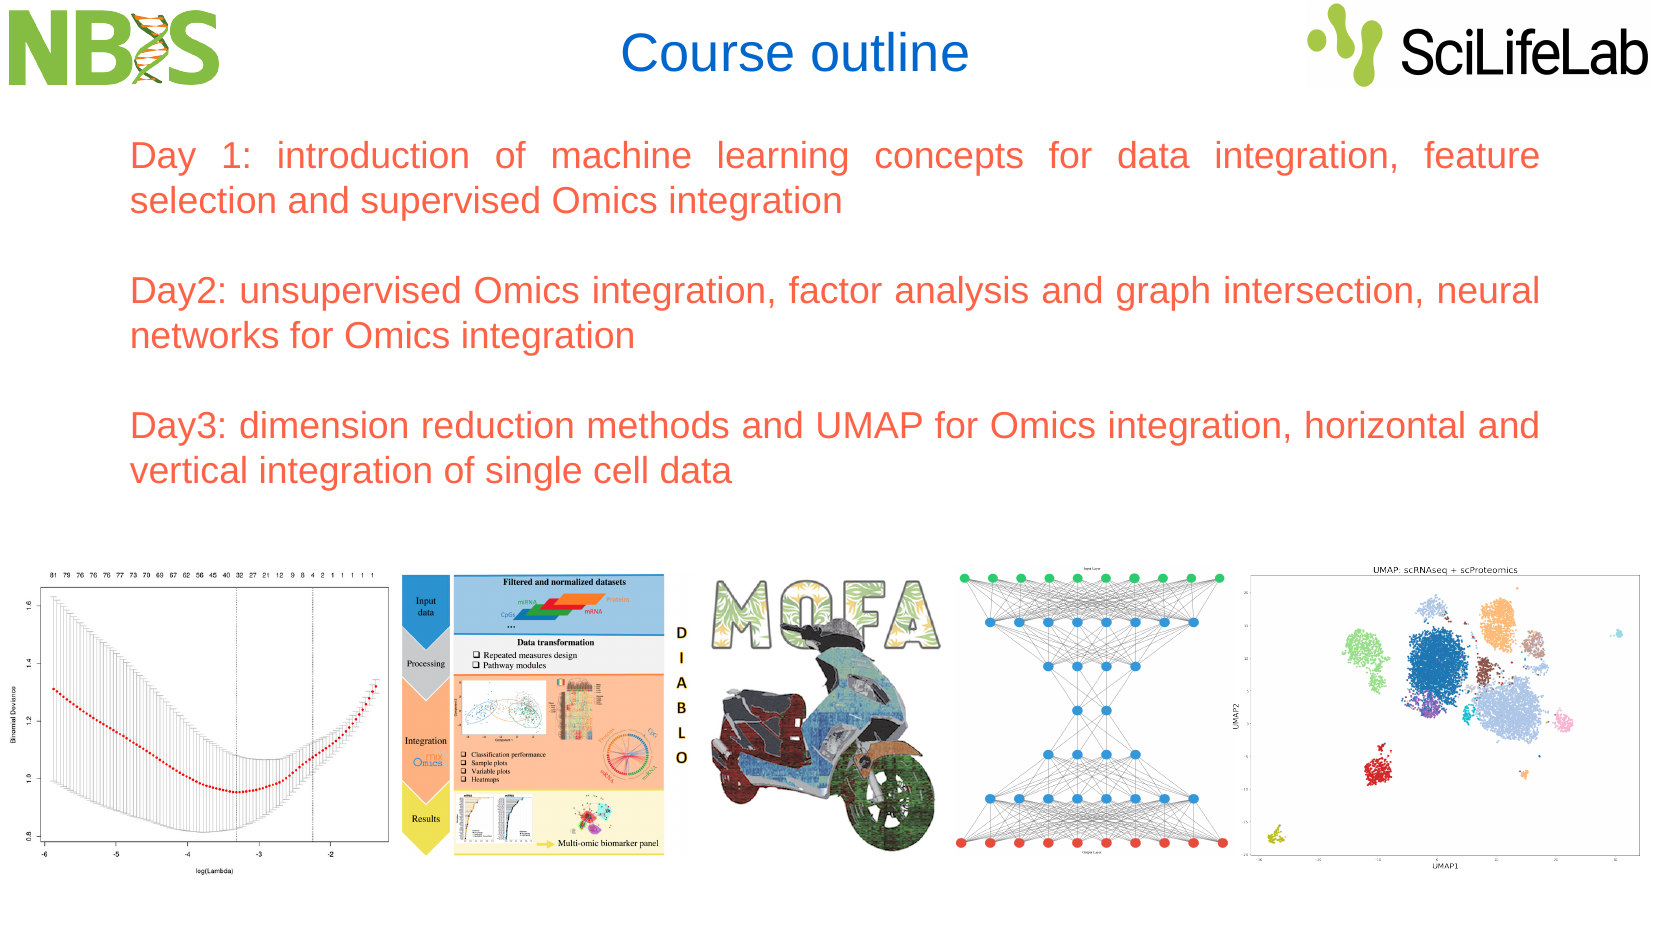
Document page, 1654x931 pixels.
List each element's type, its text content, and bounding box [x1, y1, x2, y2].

picture [9, 10, 219, 85]
picture [1304, 1, 1650, 89]
picture [0, 569, 390, 883]
text_box Day 1: introduction of machine learning concepts for data integration, feature selection and supervised Omics integration Day2: unsupervised Omics integration, factor analysis and graph intersection, neural networks for Omics integration Day3: dimension reduction methods and UMAP for Omics integration, horizontal and vertical integration of single cell data [115, 123, 1556, 516]
text_box Course outline [364, 11, 1227, 87]
picture [399, 572, 695, 857]
picture [701, 575, 944, 857]
picture [953, 562, 1642, 872]
